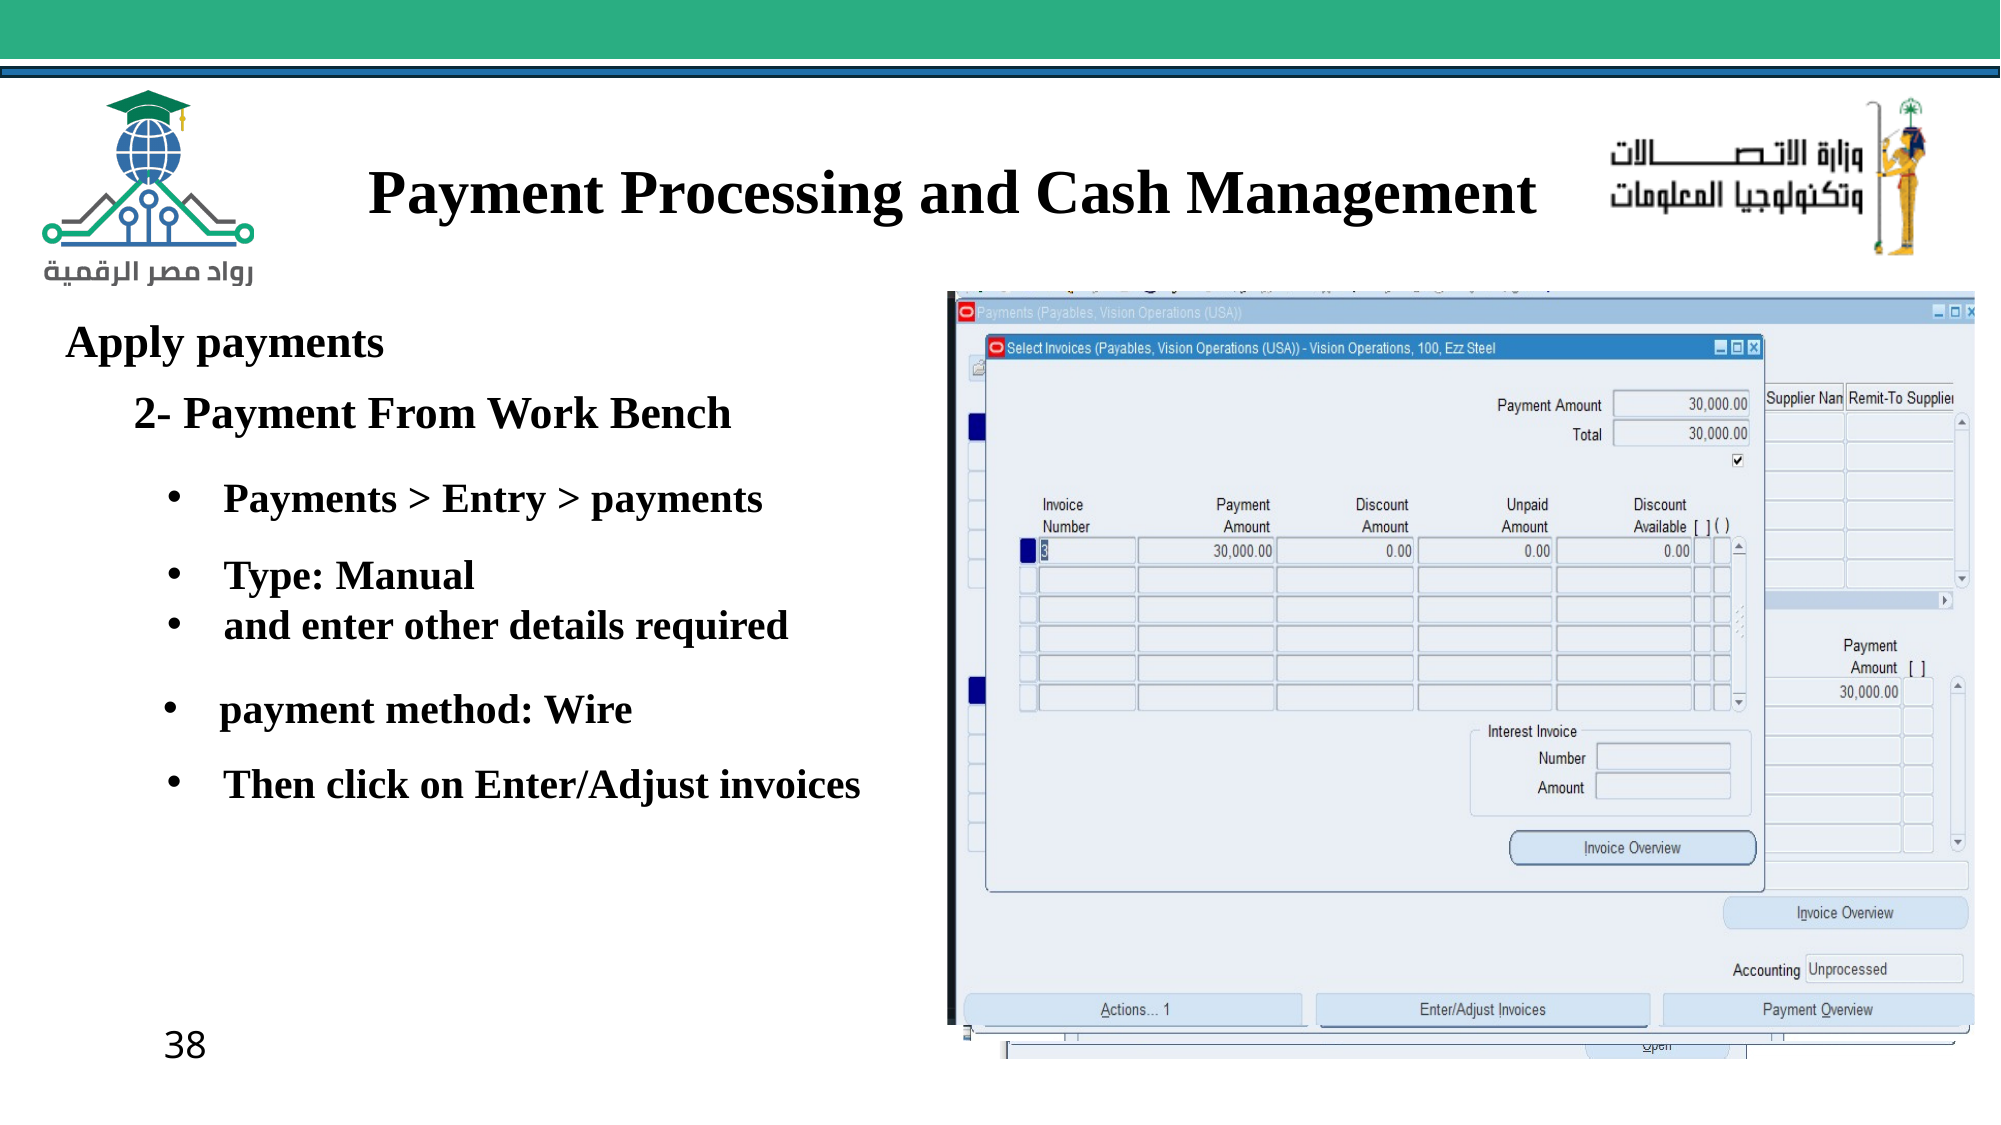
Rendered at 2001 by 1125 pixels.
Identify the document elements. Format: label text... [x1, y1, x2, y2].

text_box 38 [148, 1013, 222, 1074]
text_box Payments > Entry > payments [152, 463, 848, 529]
text_box 2- Payment From Work Bench [118, 374, 862, 445]
text_box payment method: Wire [148, 674, 853, 740]
text_box [963, 1025, 1975, 1041]
text_box [947, 291, 1975, 1025]
text_box [999, 1041, 1957, 1059]
text_box Type: Manual and enter other details required [152, 540, 830, 656]
text_box Apply payments [50, 304, 593, 375]
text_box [0, 0, 2000, 286]
text_box Then click on Enter/Adjust invoices [151, 748, 947, 814]
